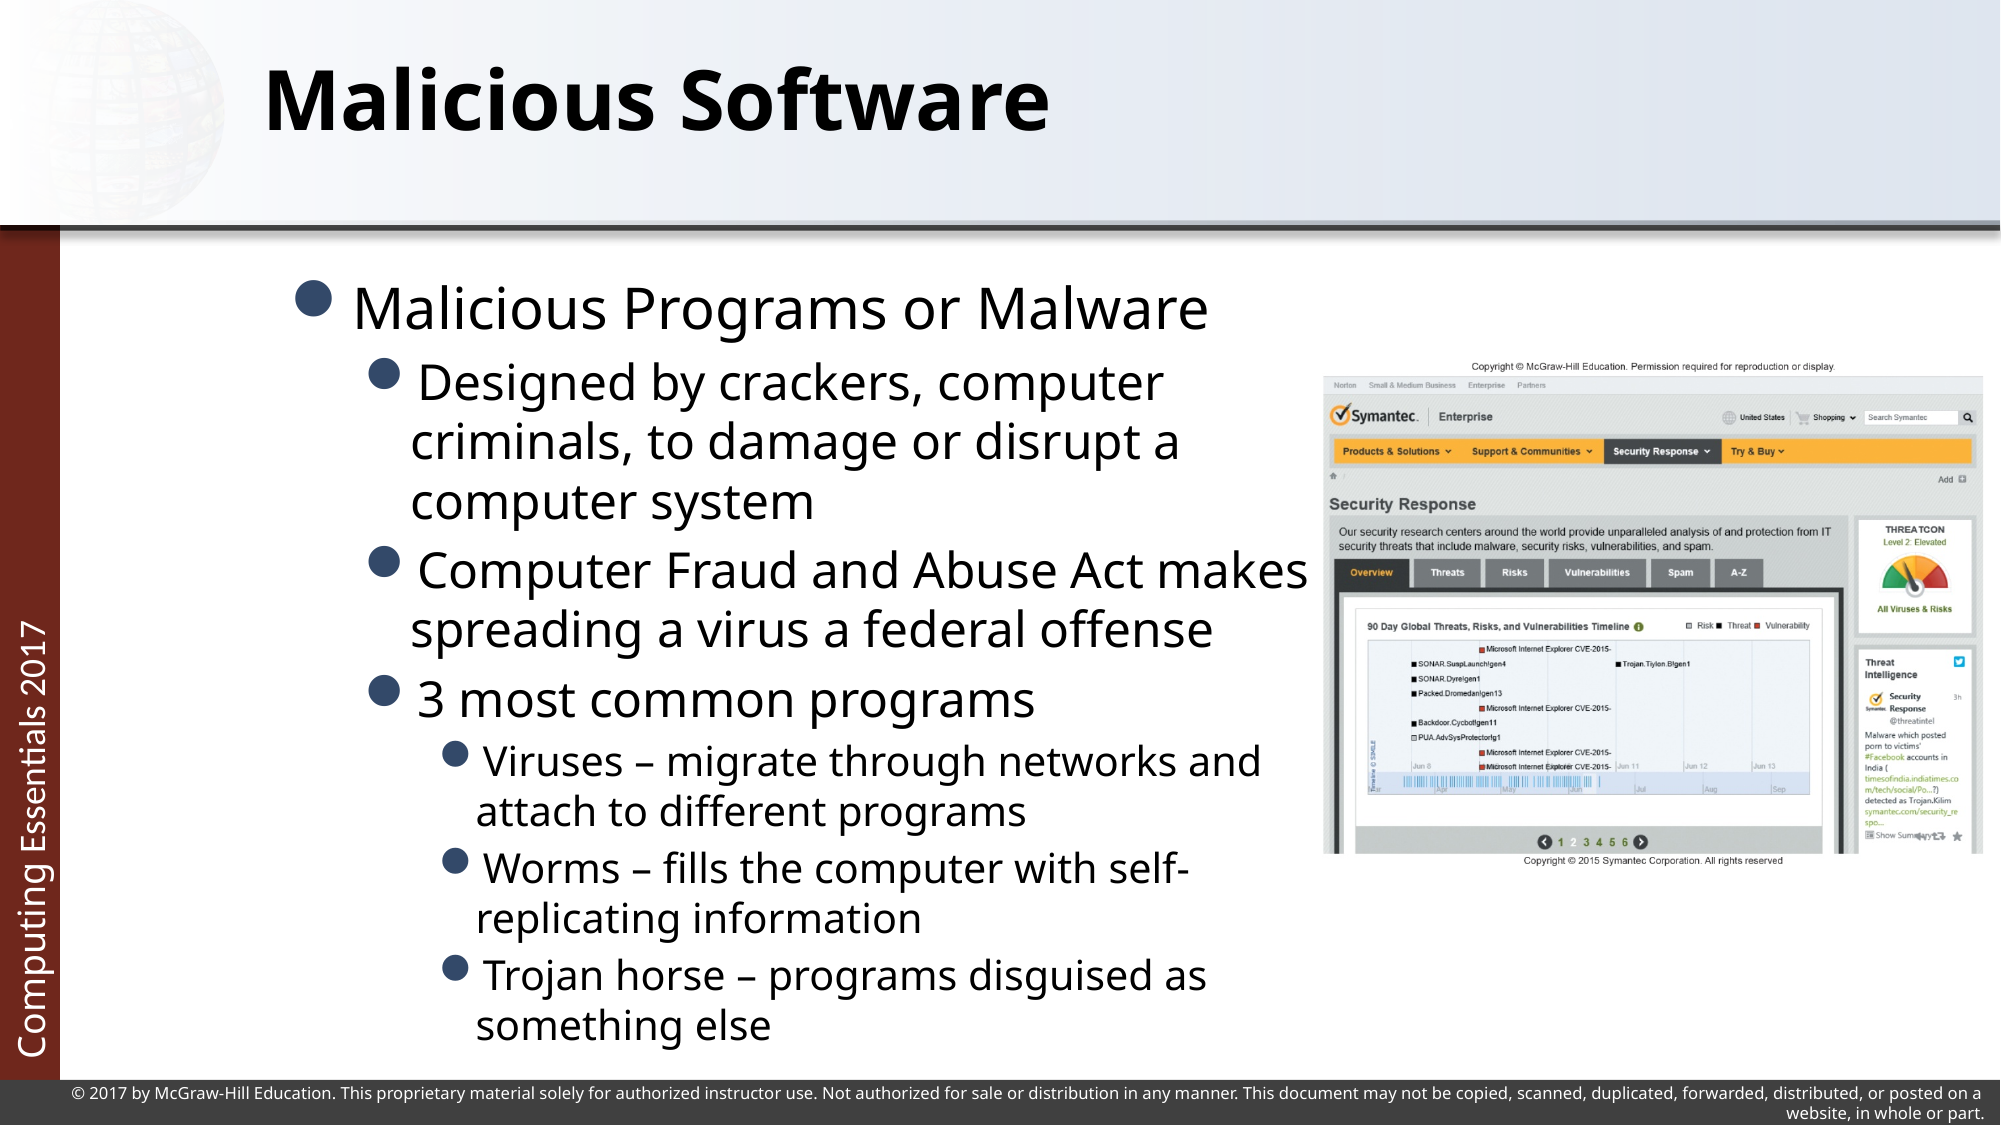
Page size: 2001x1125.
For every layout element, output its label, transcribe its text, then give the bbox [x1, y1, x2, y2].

title Malicious Software [247, 0, 1985, 195]
list Malicious Programs or Malware Designed by crackers, computer criminals, to damage or disrupt a computer system Computer Fraud and Abuse Act makes spreading a virus a federal offense 3 most common programs Viruses – migrate through networks and attach to different programs Worms – fills the computer with self-replicating information Trojan horse – programs disguised as something else [275, 264, 1367, 1058]
picture [1322, 362, 1984, 867]
